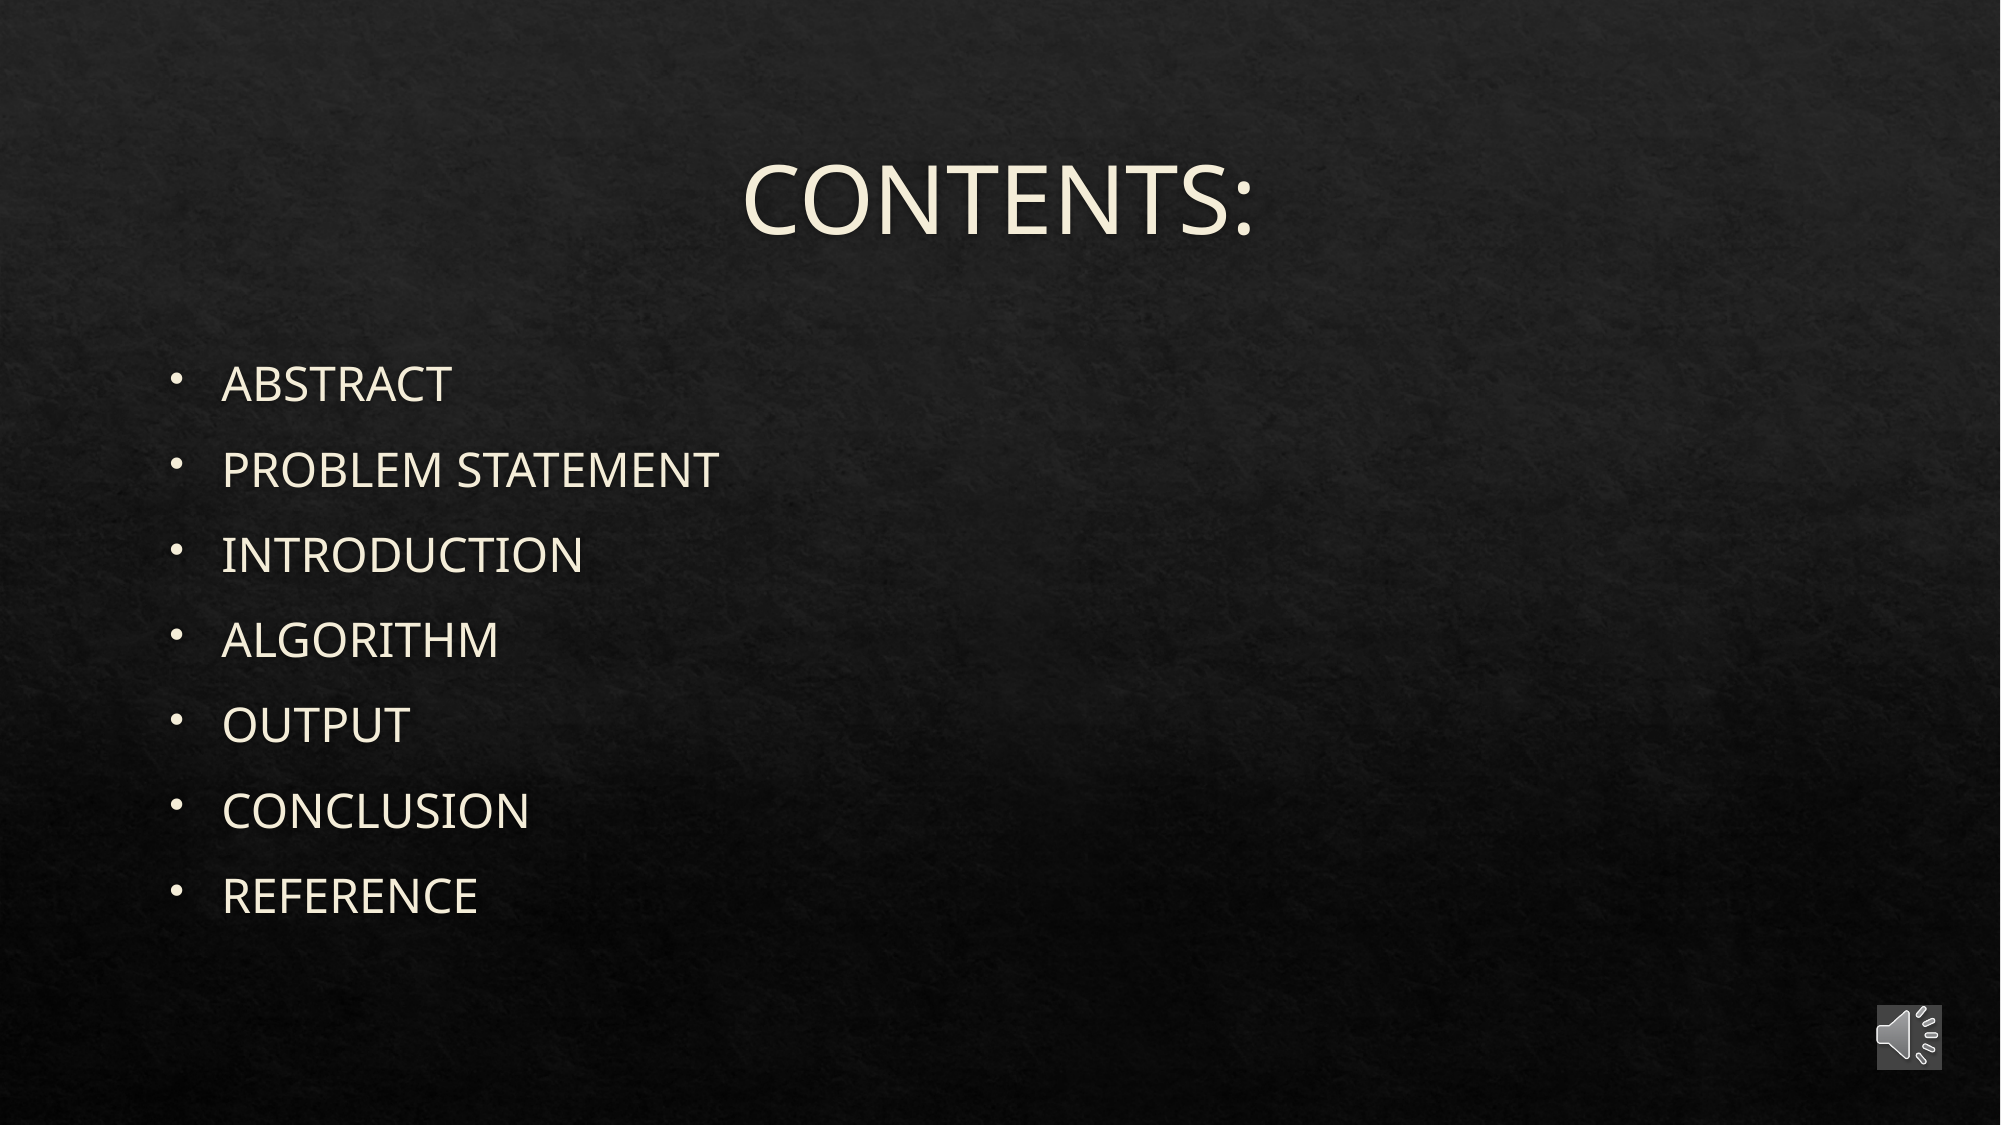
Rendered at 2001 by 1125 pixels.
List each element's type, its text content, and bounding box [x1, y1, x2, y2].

list ABSTRACT PROBLEM STATEMENT INTRODUCTION ALGORITHM OUTPUT CONCLUSION REFERENCE [149, 340, 1849, 950]
title CONTENTS: [149, 99, 1849, 307]
picture [1875, 1003, 1943, 1072]
